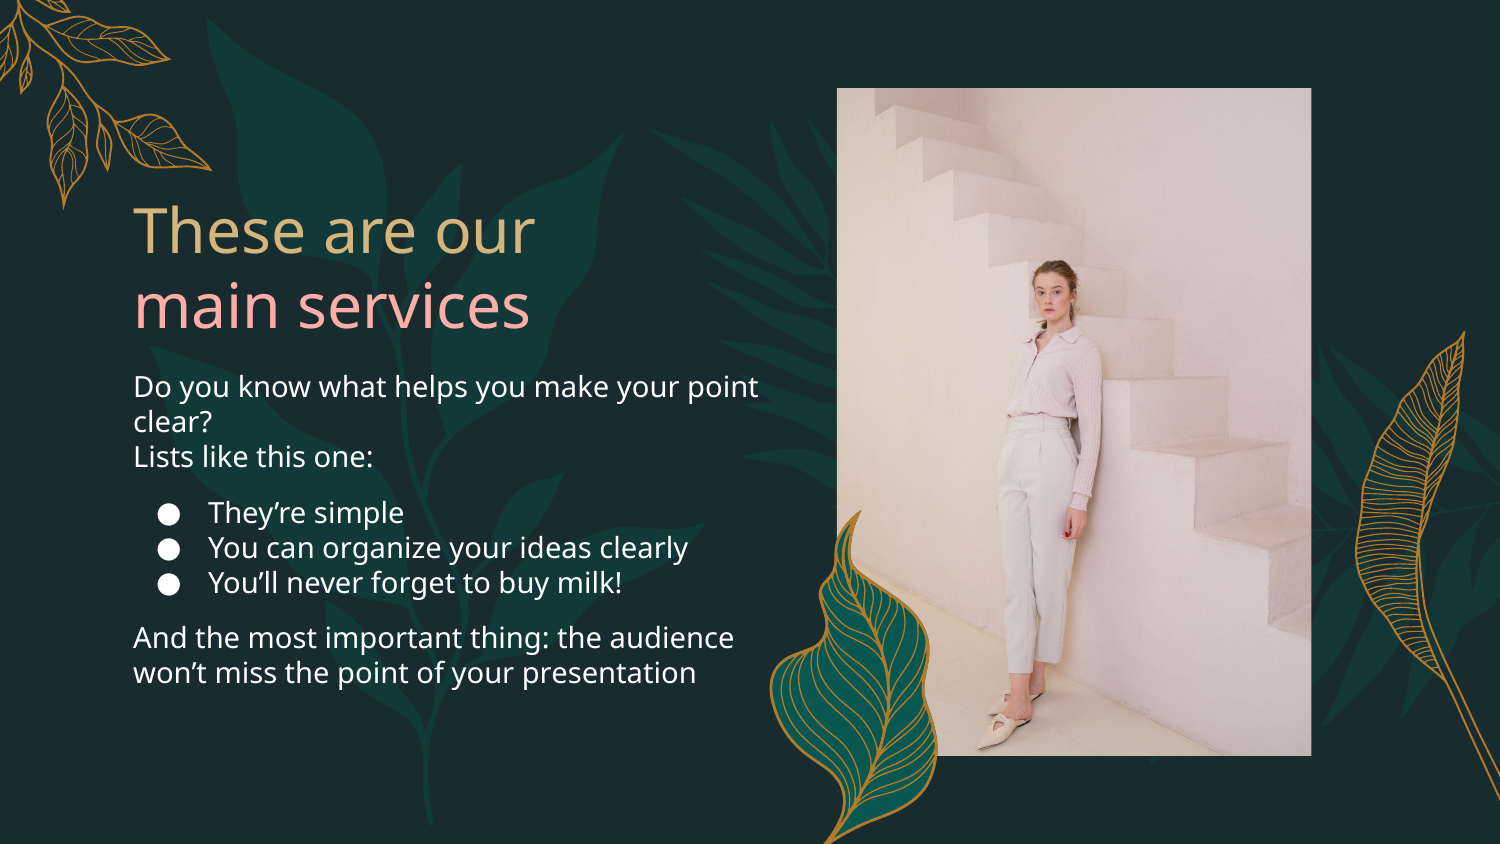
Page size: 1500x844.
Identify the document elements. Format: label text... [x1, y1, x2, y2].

text_box [1355, 331, 1500, 801]
subtitle Do you know what helps you make your point clear? Lists like this one: They’re simple You can organize your ideas clearly You’ll never forget to buy milk! And the most important thing: the audience won’t miss the point of your presentation [118, 353, 797, 669]
title These are our main services [118, 175, 655, 353]
picture [836, 88, 1312, 756]
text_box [626, 525, 1004, 844]
